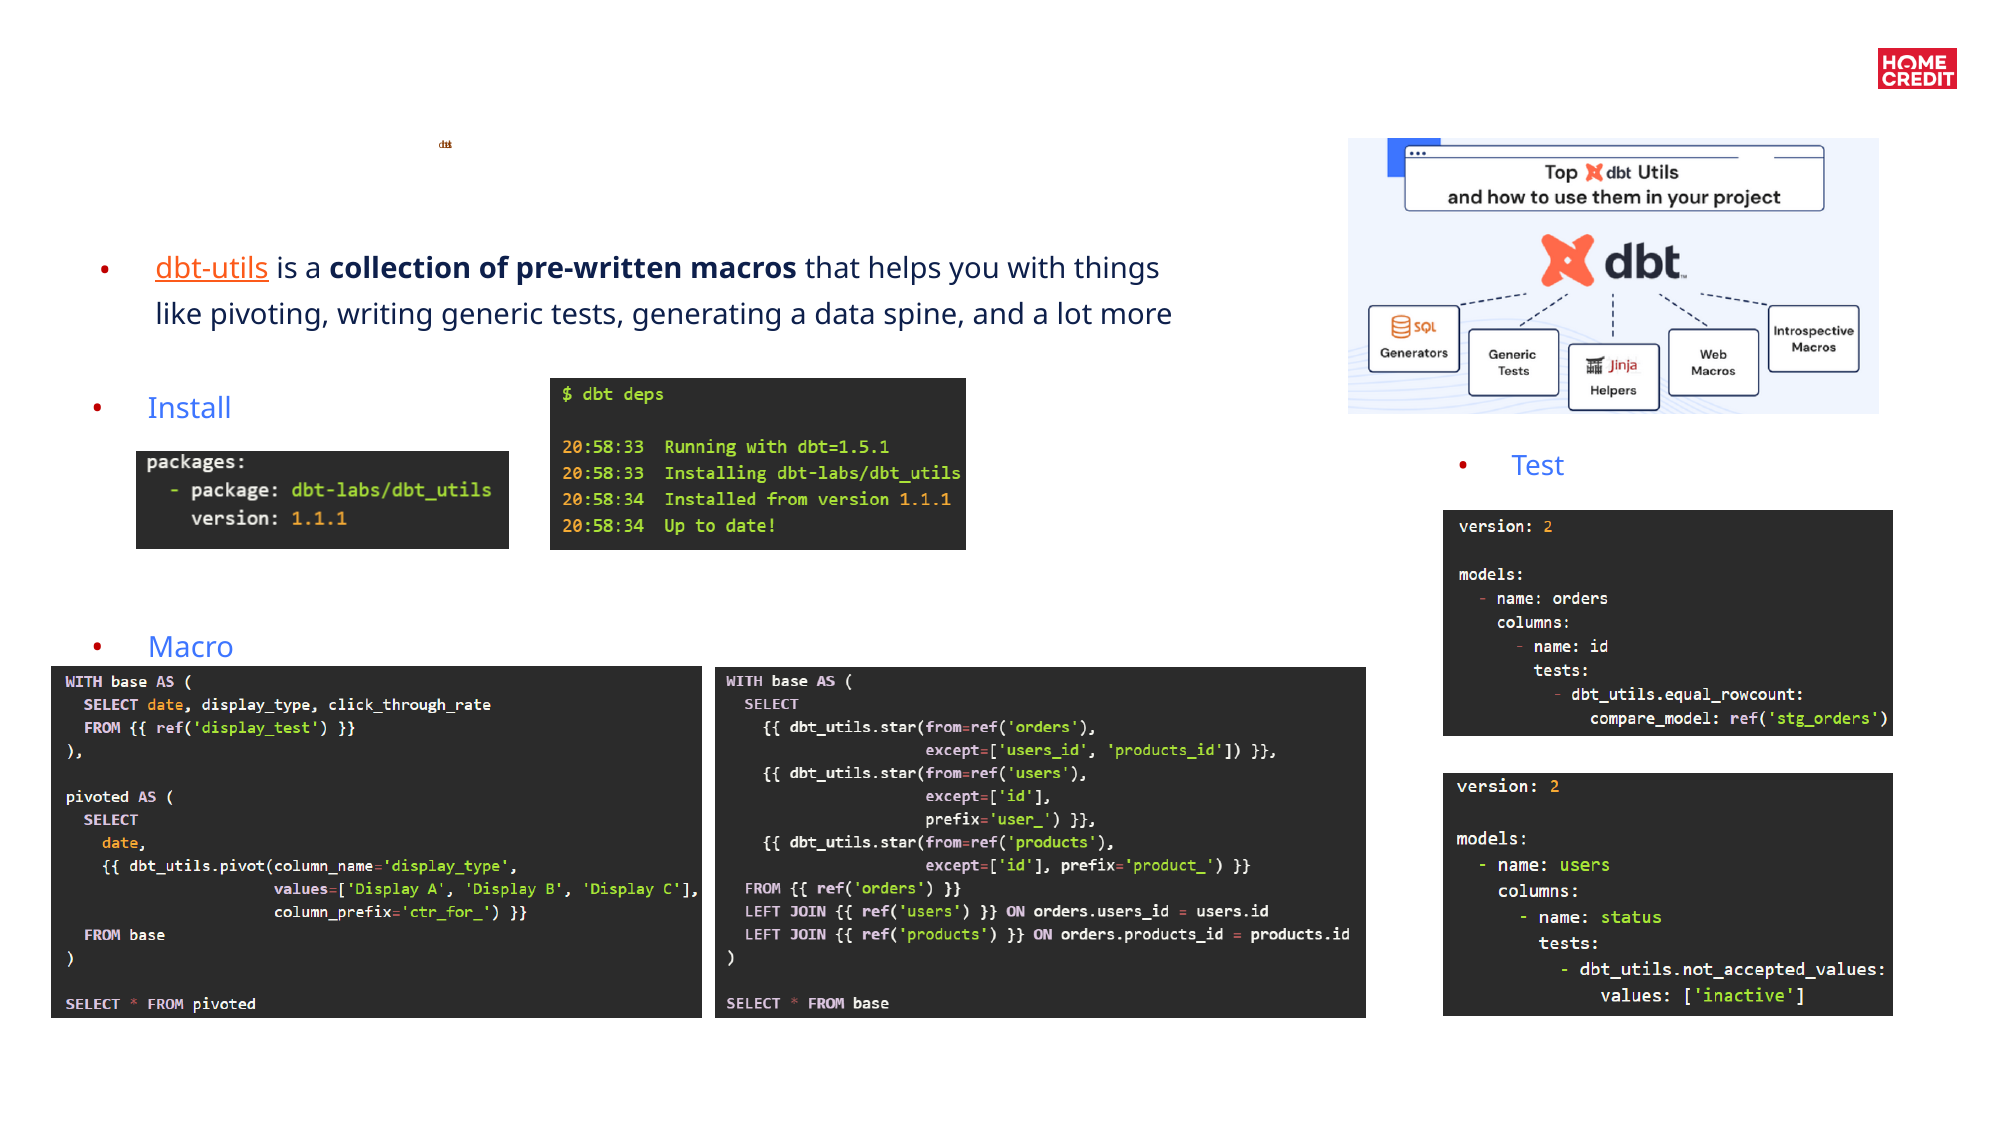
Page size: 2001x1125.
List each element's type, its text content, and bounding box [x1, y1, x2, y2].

list dbt-utils is a collection of pre-written macros that helps you with things like pivoting, writing generic tests, generating a data spine, and a lot more [83, 233, 1227, 361]
picture [1878, 48, 1958, 90]
text_box Macro [76, 614, 350, 666]
text_box Test [1442, 433, 1603, 489]
picture [1347, 137, 1880, 414]
title dbt-utils [272, 102, 616, 189]
picture [51, 666, 702, 1018]
text_box Install [76, 375, 350, 433]
picture [1442, 773, 1894, 1016]
picture [715, 666, 1366, 1019]
picture [1442, 510, 1894, 736]
picture [136, 451, 509, 550]
picture [550, 378, 966, 550]
